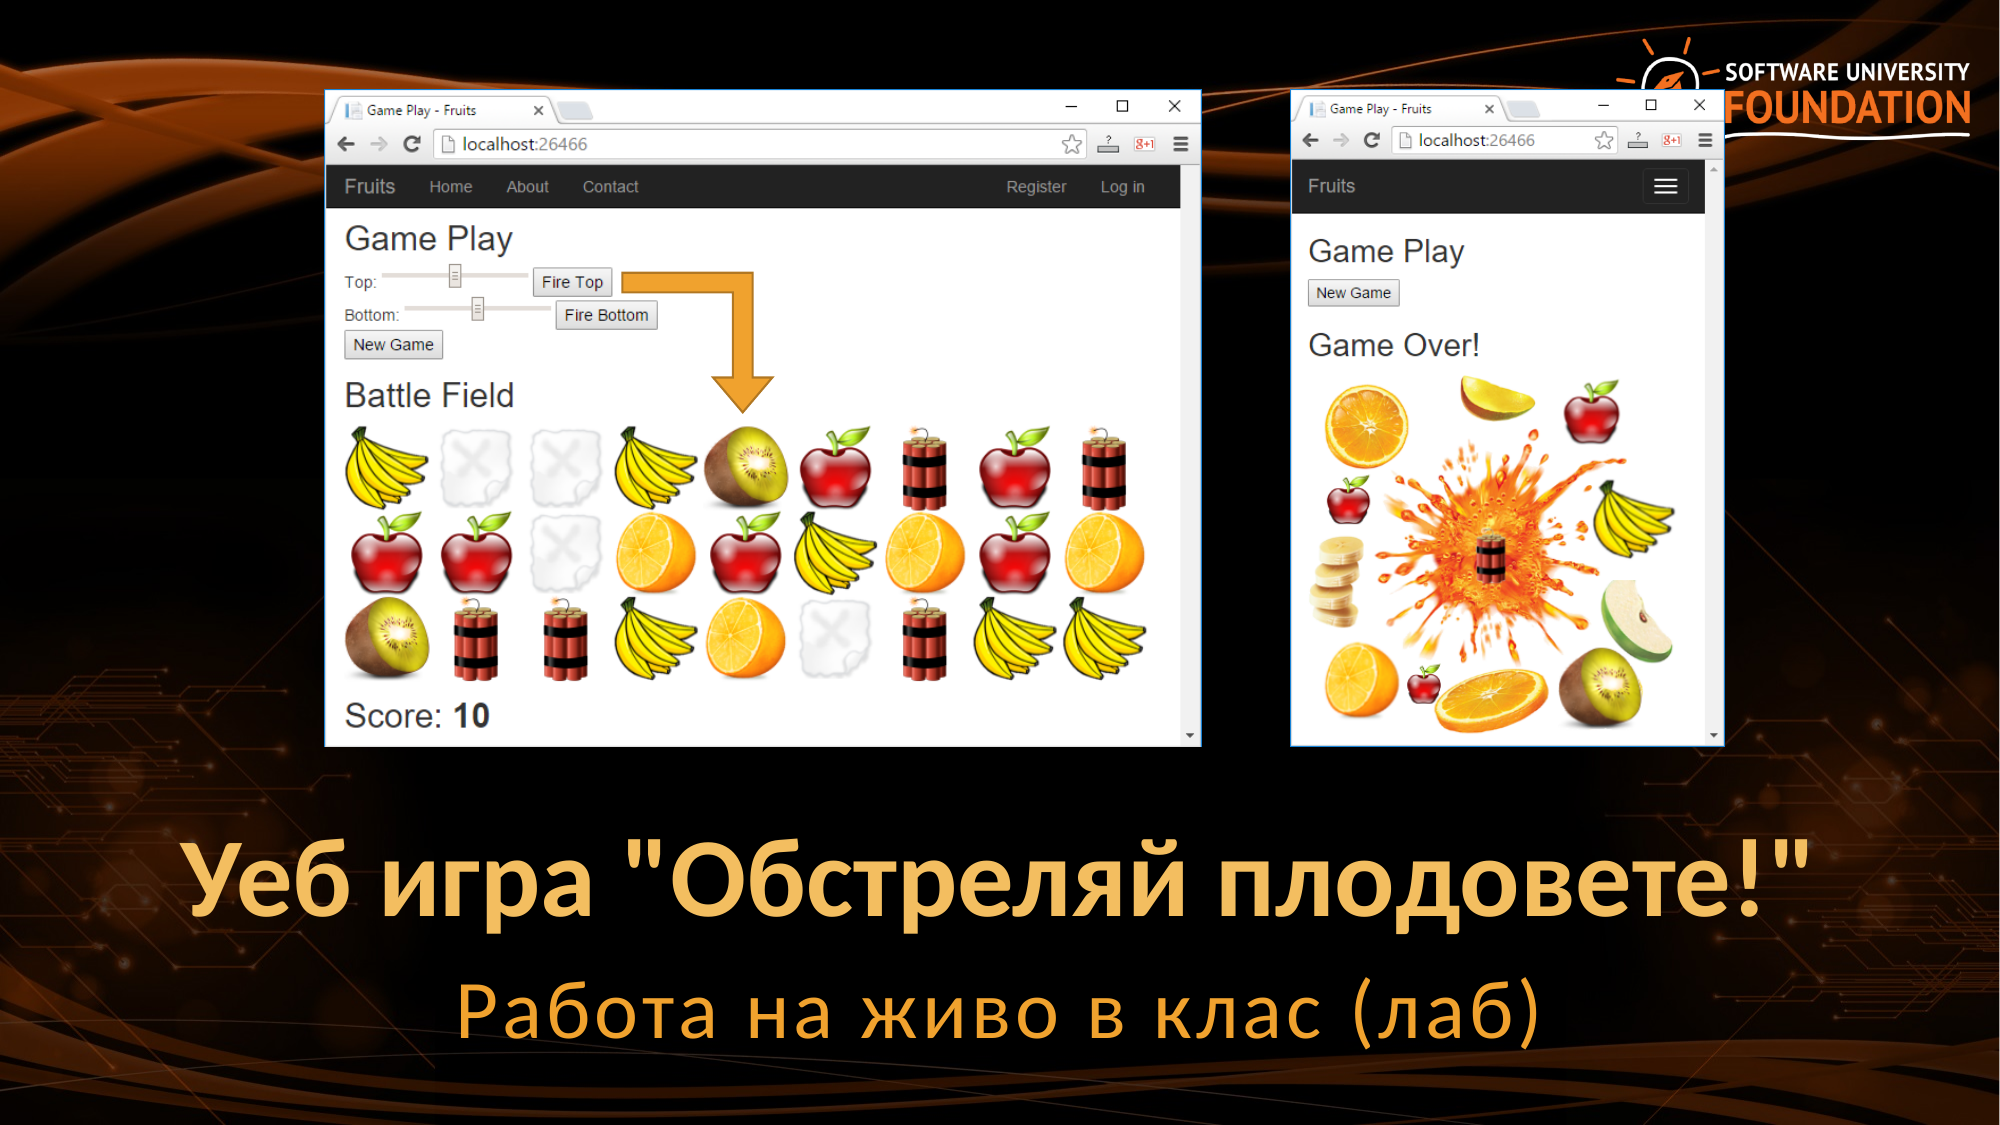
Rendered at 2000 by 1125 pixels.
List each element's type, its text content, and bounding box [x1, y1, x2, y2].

picture [0, 0, 2000, 1125]
title Уеб игра "Обстреляй плодовете!" [149, 812, 1850, 944]
list Работа на живо в клас (лаб) [149, 944, 1850, 1062]
